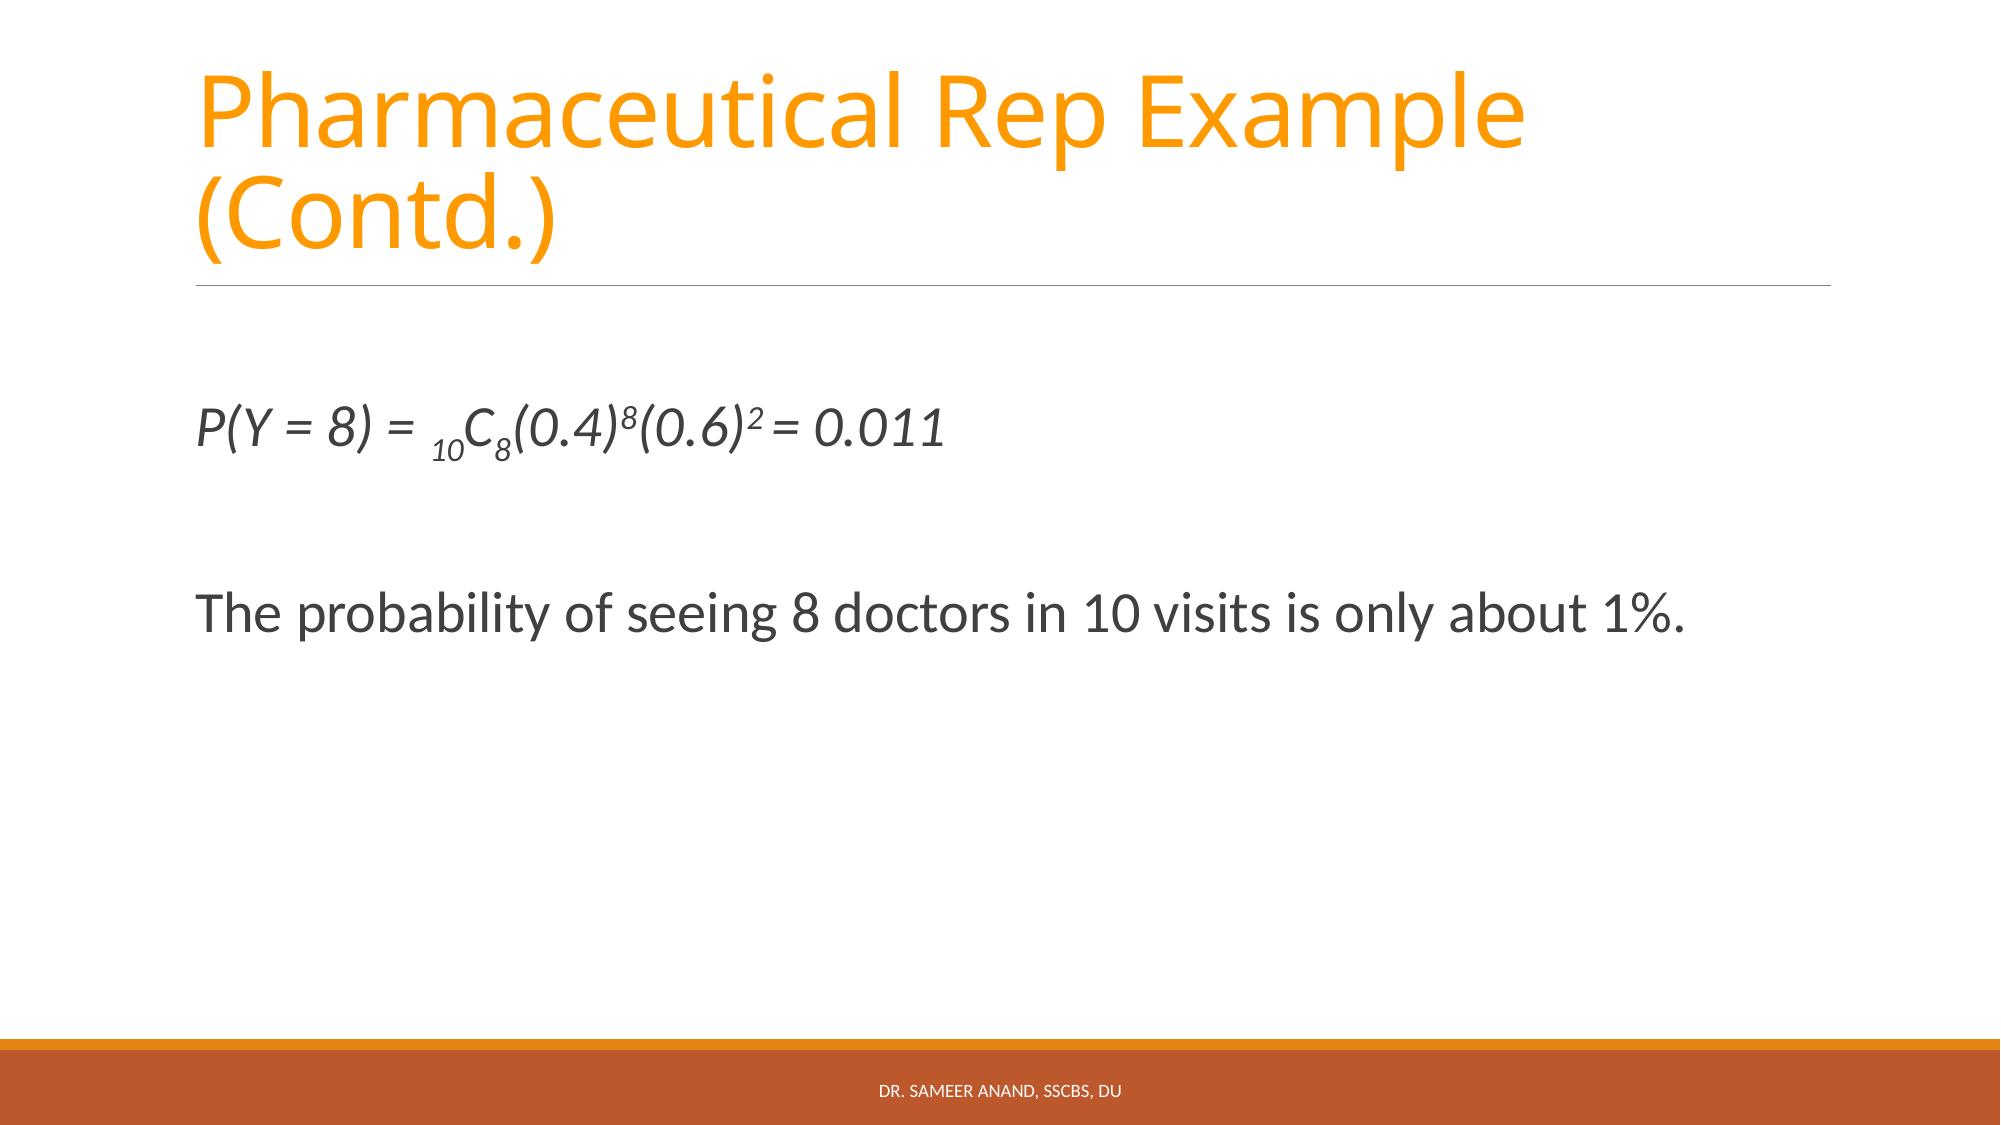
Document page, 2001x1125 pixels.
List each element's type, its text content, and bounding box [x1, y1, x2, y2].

list P(Y = 8) = 10C8(0.4)8(0.6)2 = 0.011 The probability of seeing 8 doctors in 10 visits is only about 1%. [180, 302, 1830, 963]
footer Dr. Sameer Anand, SSCBS, DU [604, 1059, 1396, 1120]
title Pharmaceutical Rep Example (Contd.) [180, 158, 1830, 302]
